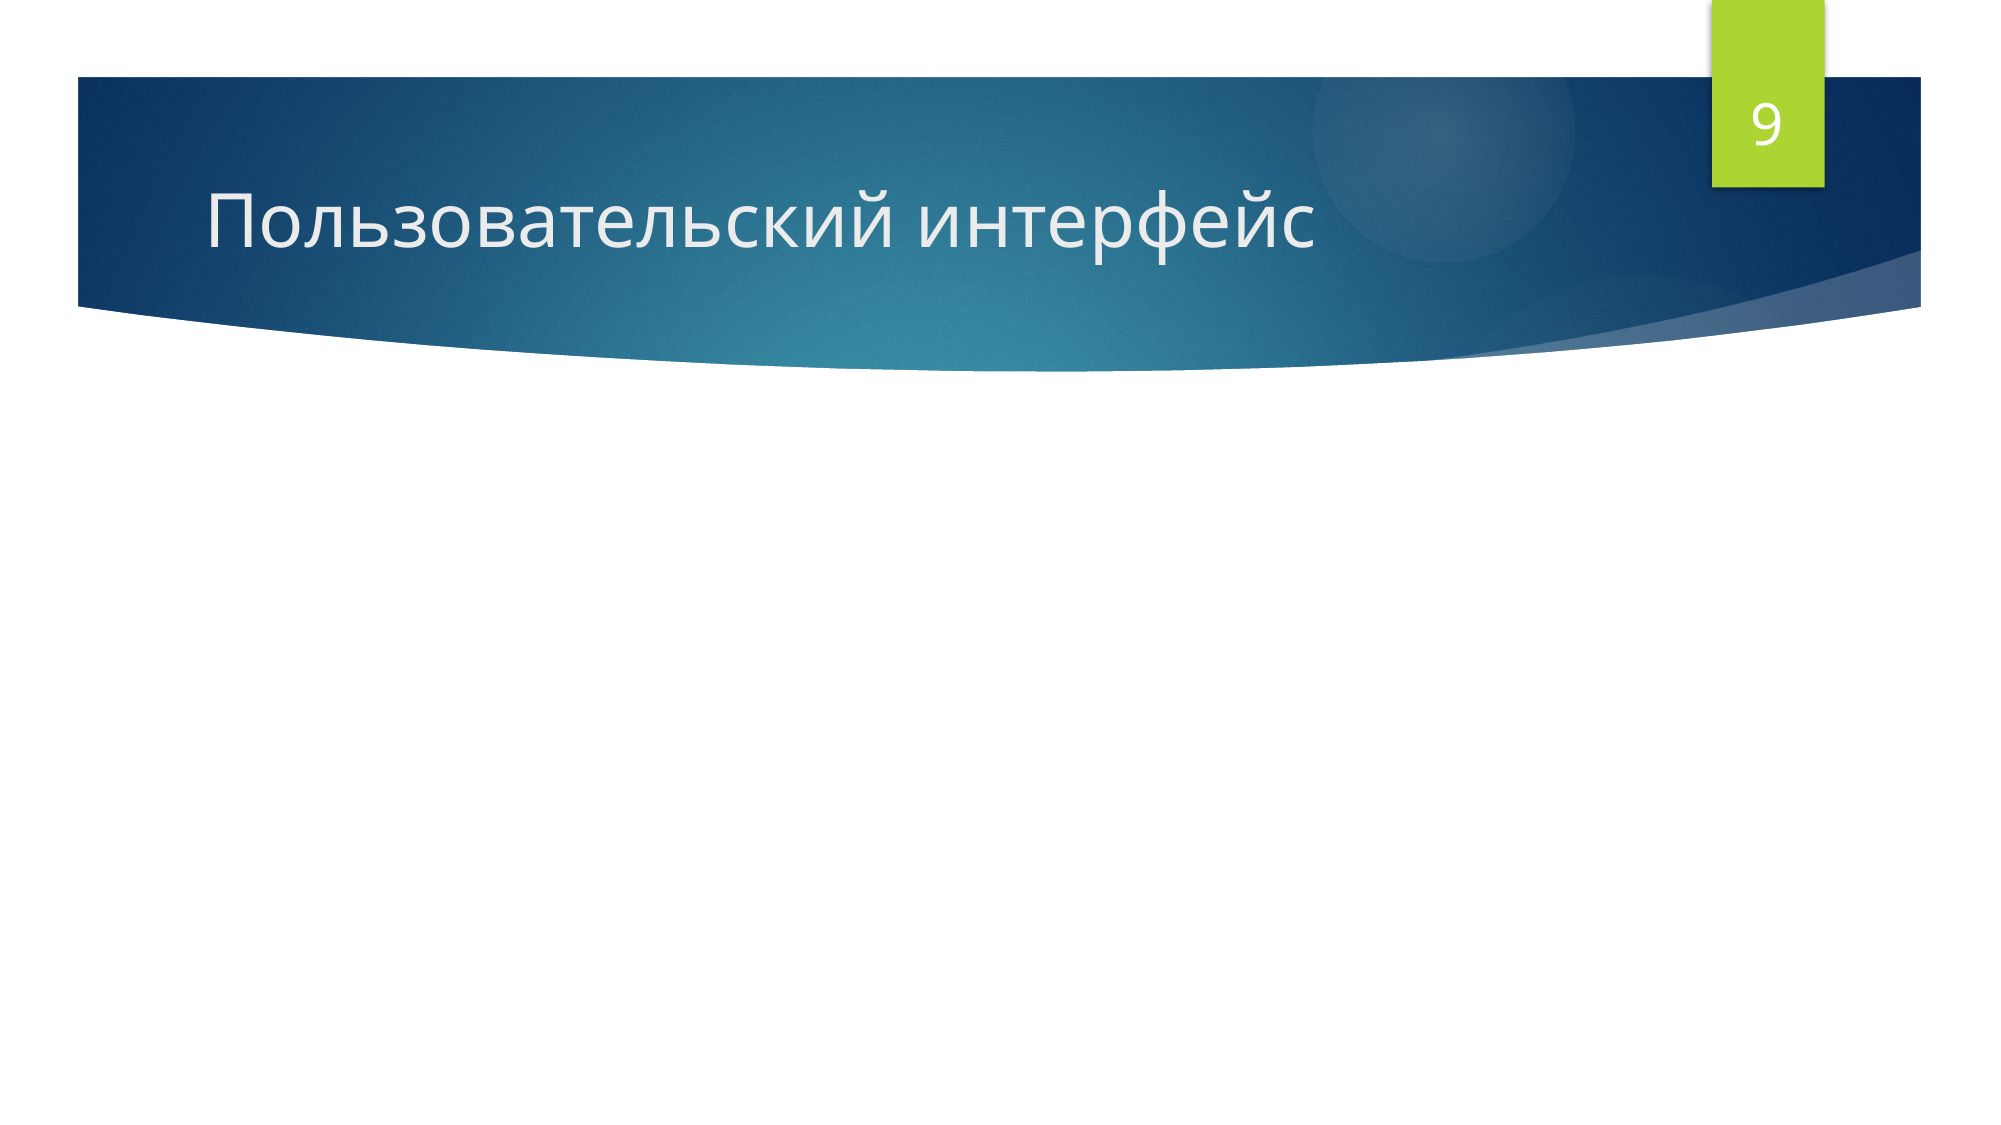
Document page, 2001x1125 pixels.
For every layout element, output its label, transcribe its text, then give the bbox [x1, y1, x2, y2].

title Пользовательский интерфейс [189, 159, 1627, 276]
slide_number 9 [1698, 48, 1836, 175]
